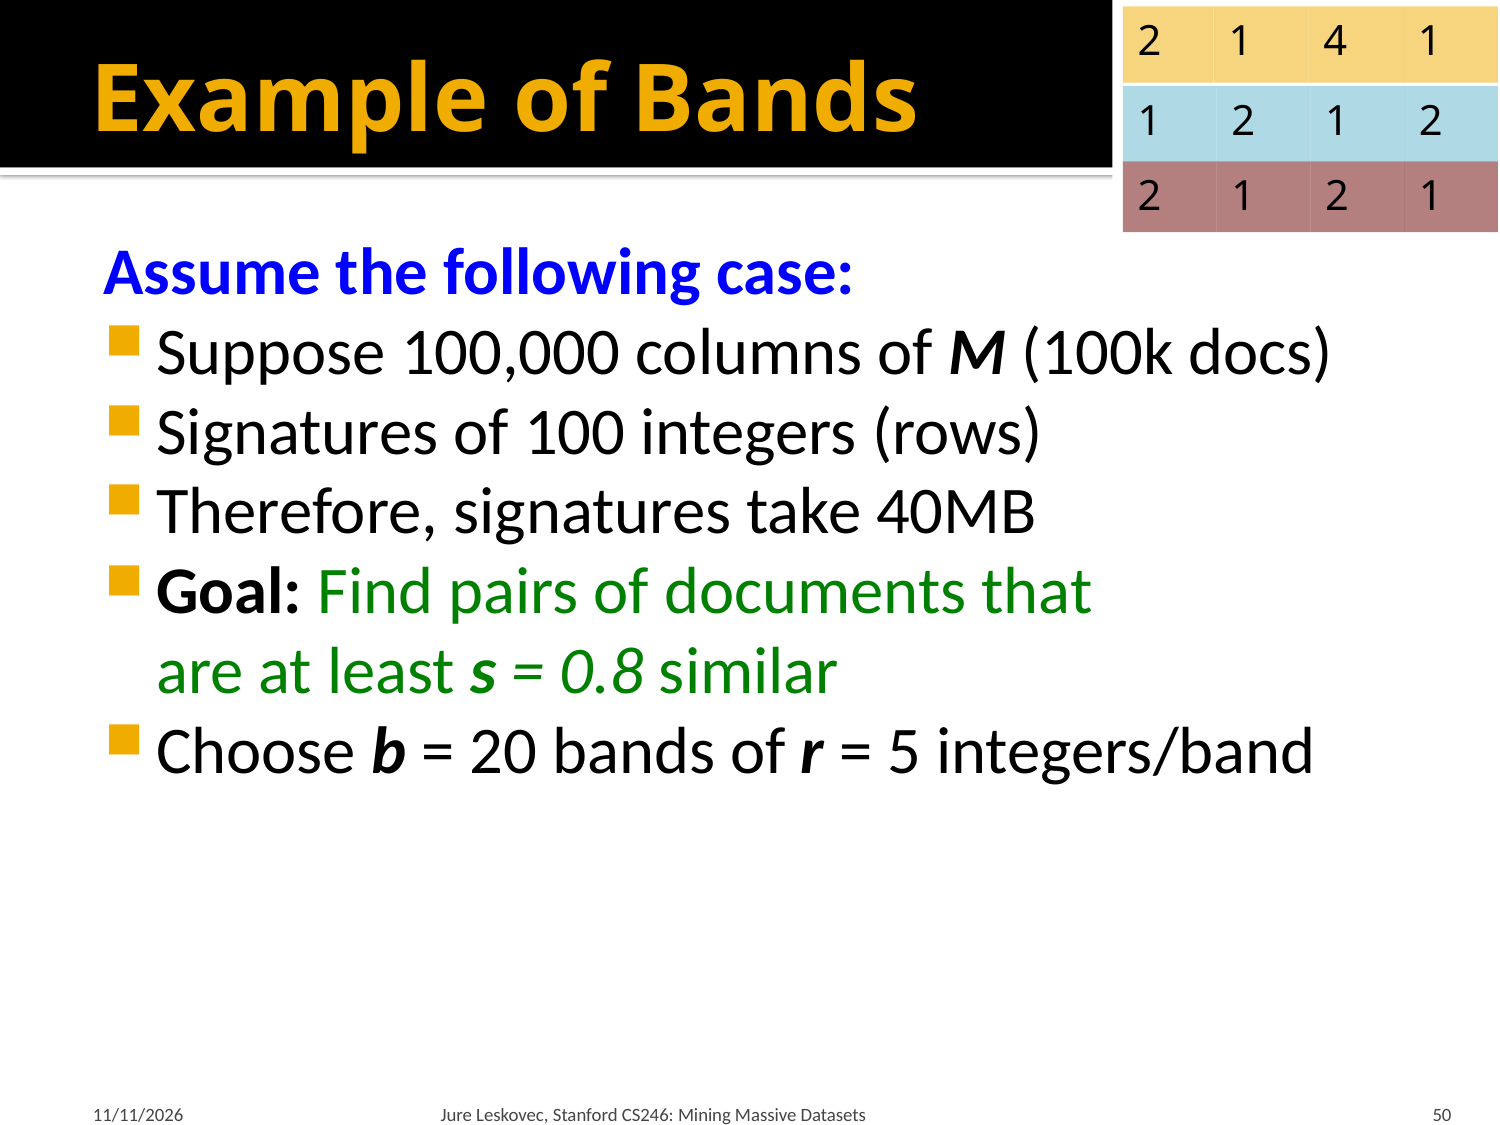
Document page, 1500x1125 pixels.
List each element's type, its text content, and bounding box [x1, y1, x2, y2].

footer Jure Leskovec, Stanford CS246: Mining Massive Datasets [433, 1080, 1337, 1125]
list Assume the following case: Suppose 100,000 columns of M (100k docs) Signatures of 100 integers (rows) Therefore, signatures take 40MB Goal: Find pairs of documents that are at least s = 0.8 similar Choose b = 20 bands of r = 5 integers/band [75, 212, 1425, 1075]
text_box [1119, 6, 1498, 233]
slide_number 50 [1345, 1080, 1467, 1125]
title Example of Bands [75, 12, 1108, 175]
text_box [1108, 0, 1500, 241]
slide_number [75, 1080, 425, 1125]
